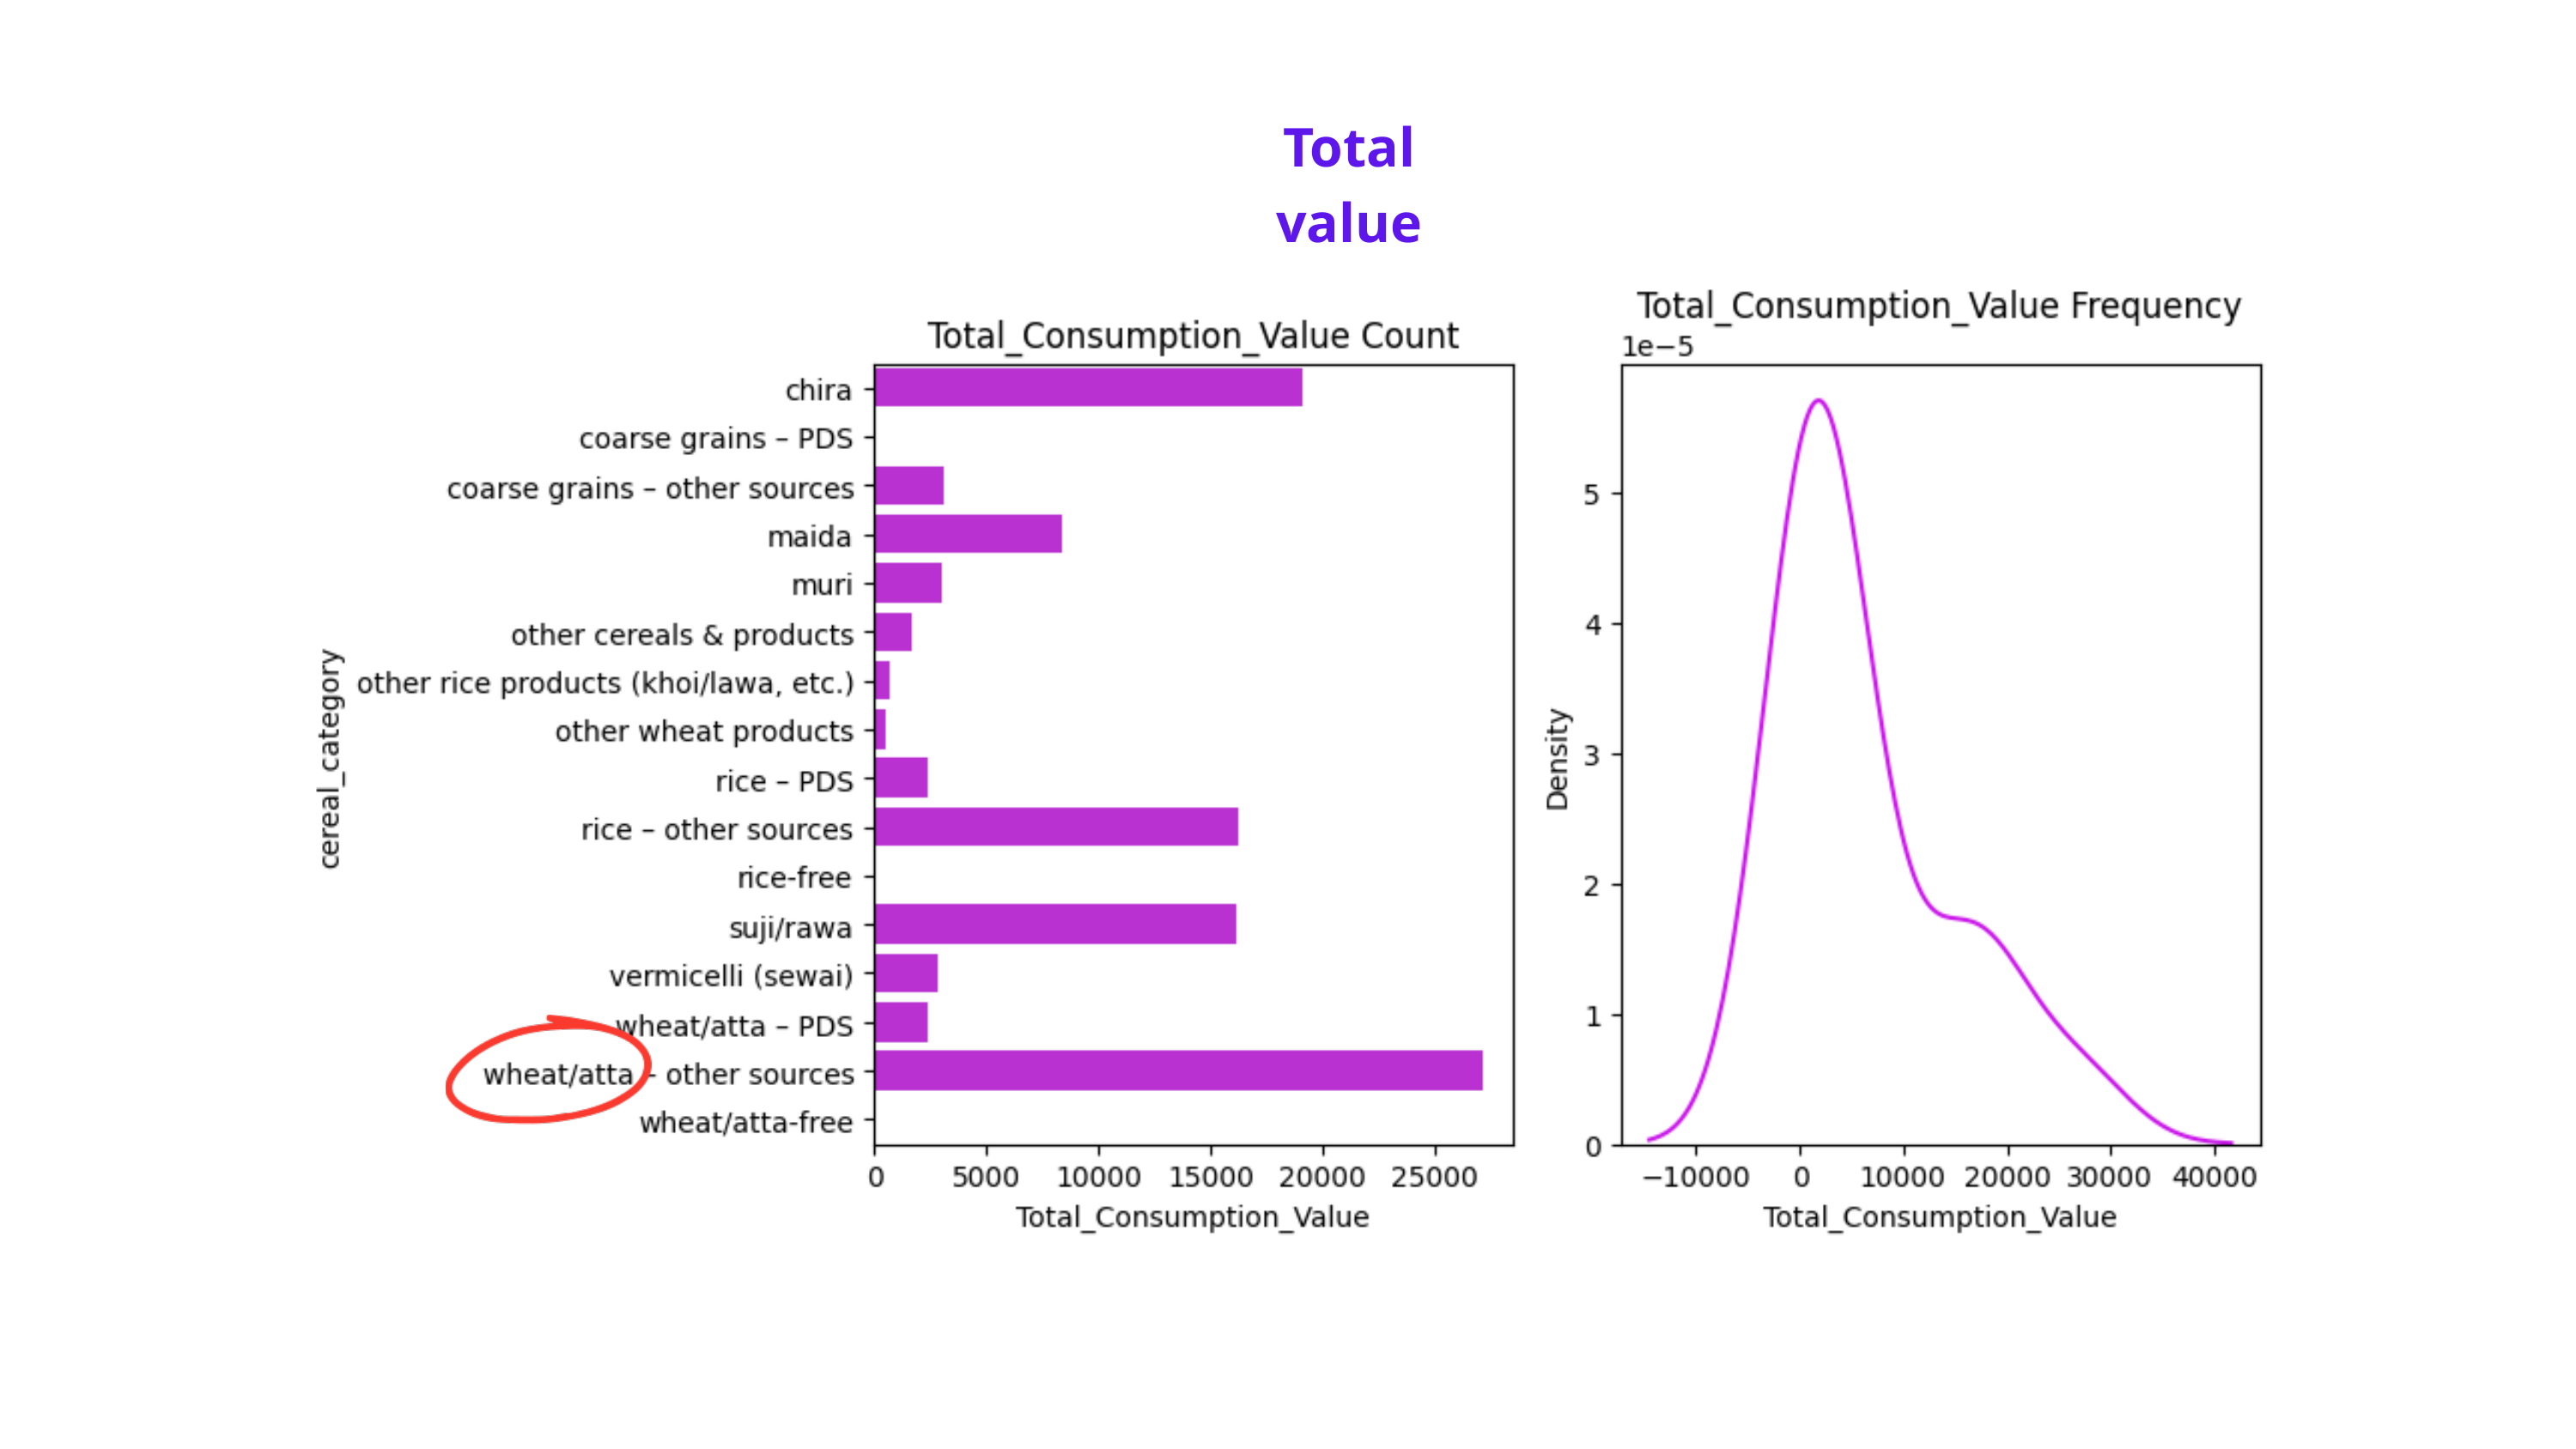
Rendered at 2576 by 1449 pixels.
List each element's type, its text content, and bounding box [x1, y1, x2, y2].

text_box [445, 1015, 654, 1125]
text_box [297, 270, 2279, 1252]
text_box Total value [1237, 102, 1461, 253]
